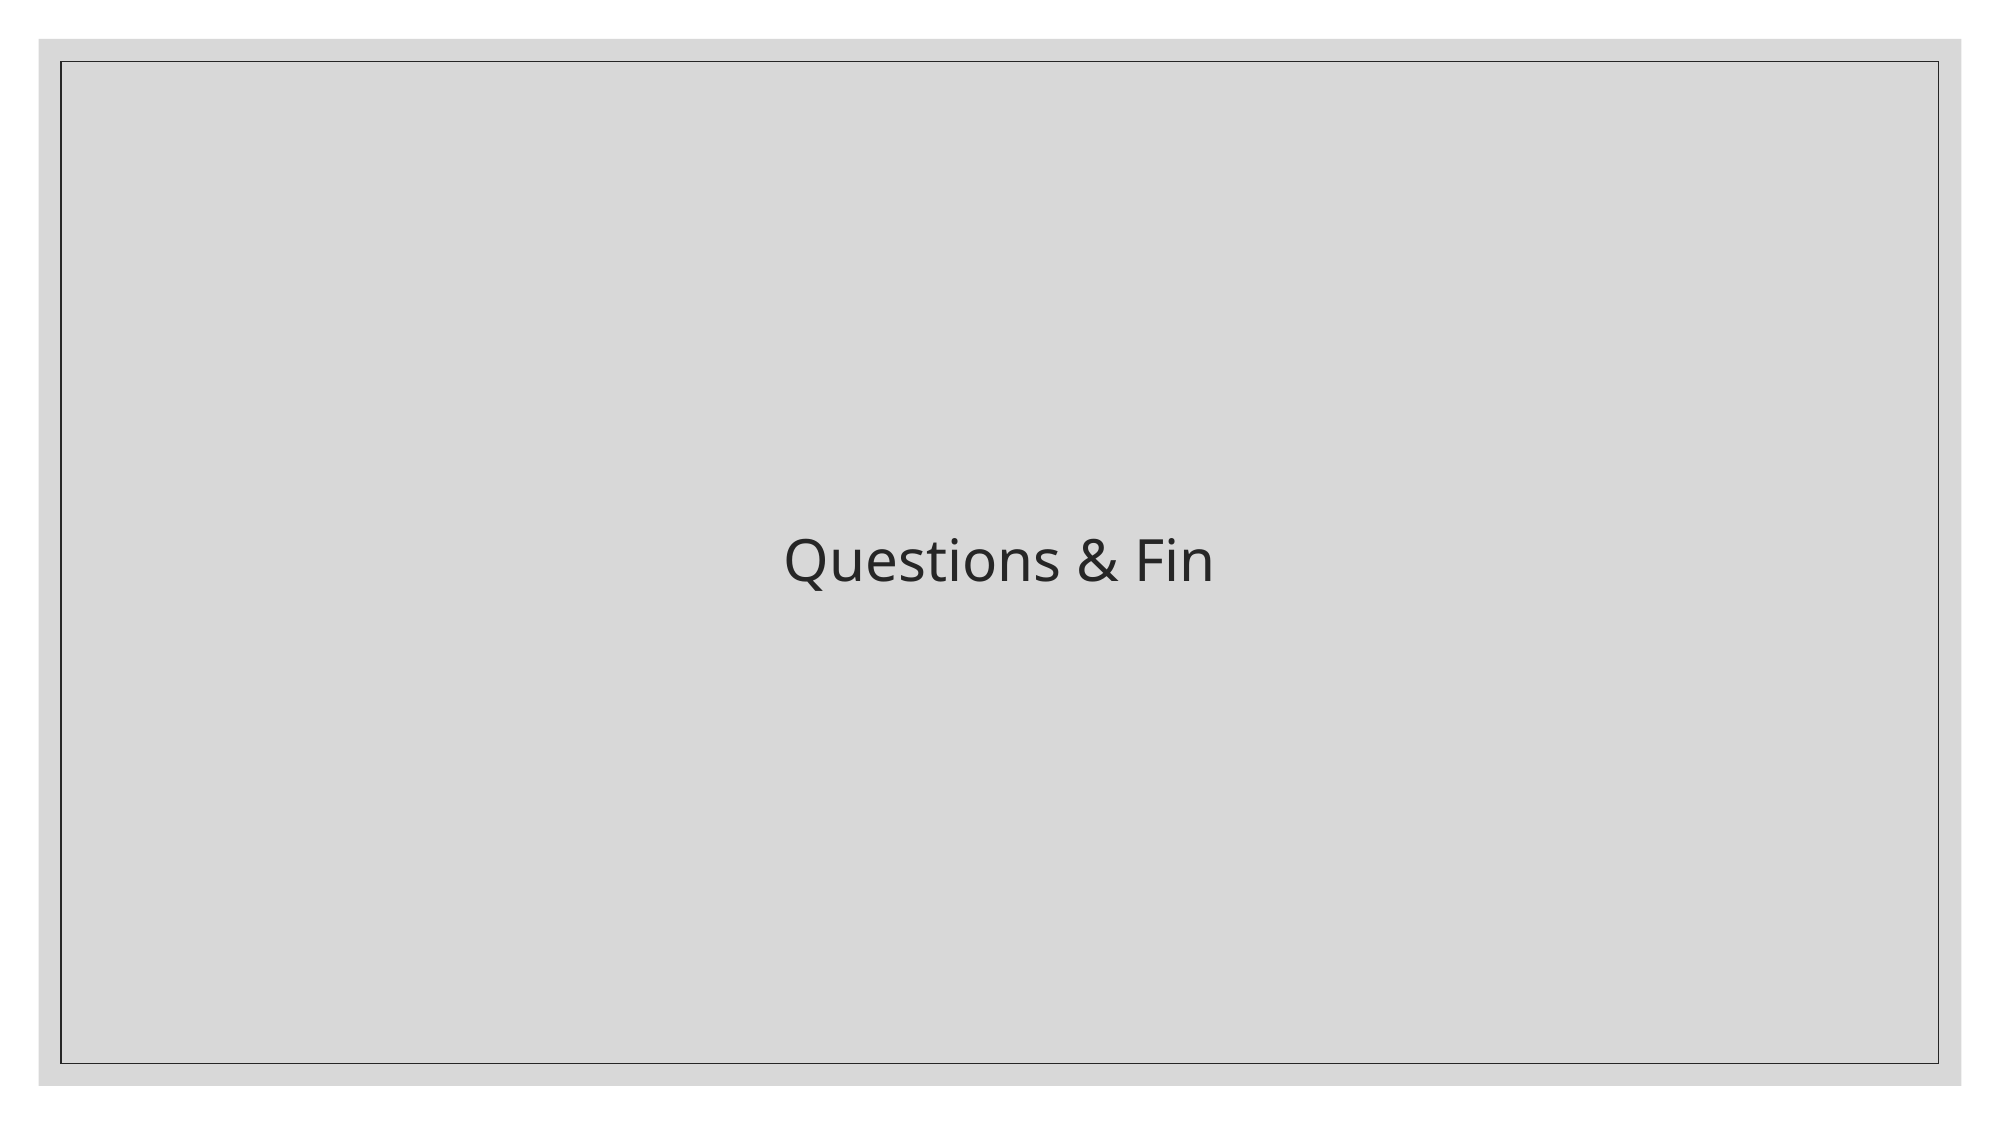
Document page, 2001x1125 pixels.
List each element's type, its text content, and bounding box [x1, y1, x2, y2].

title Questions & Fin [174, 450, 1825, 675]
